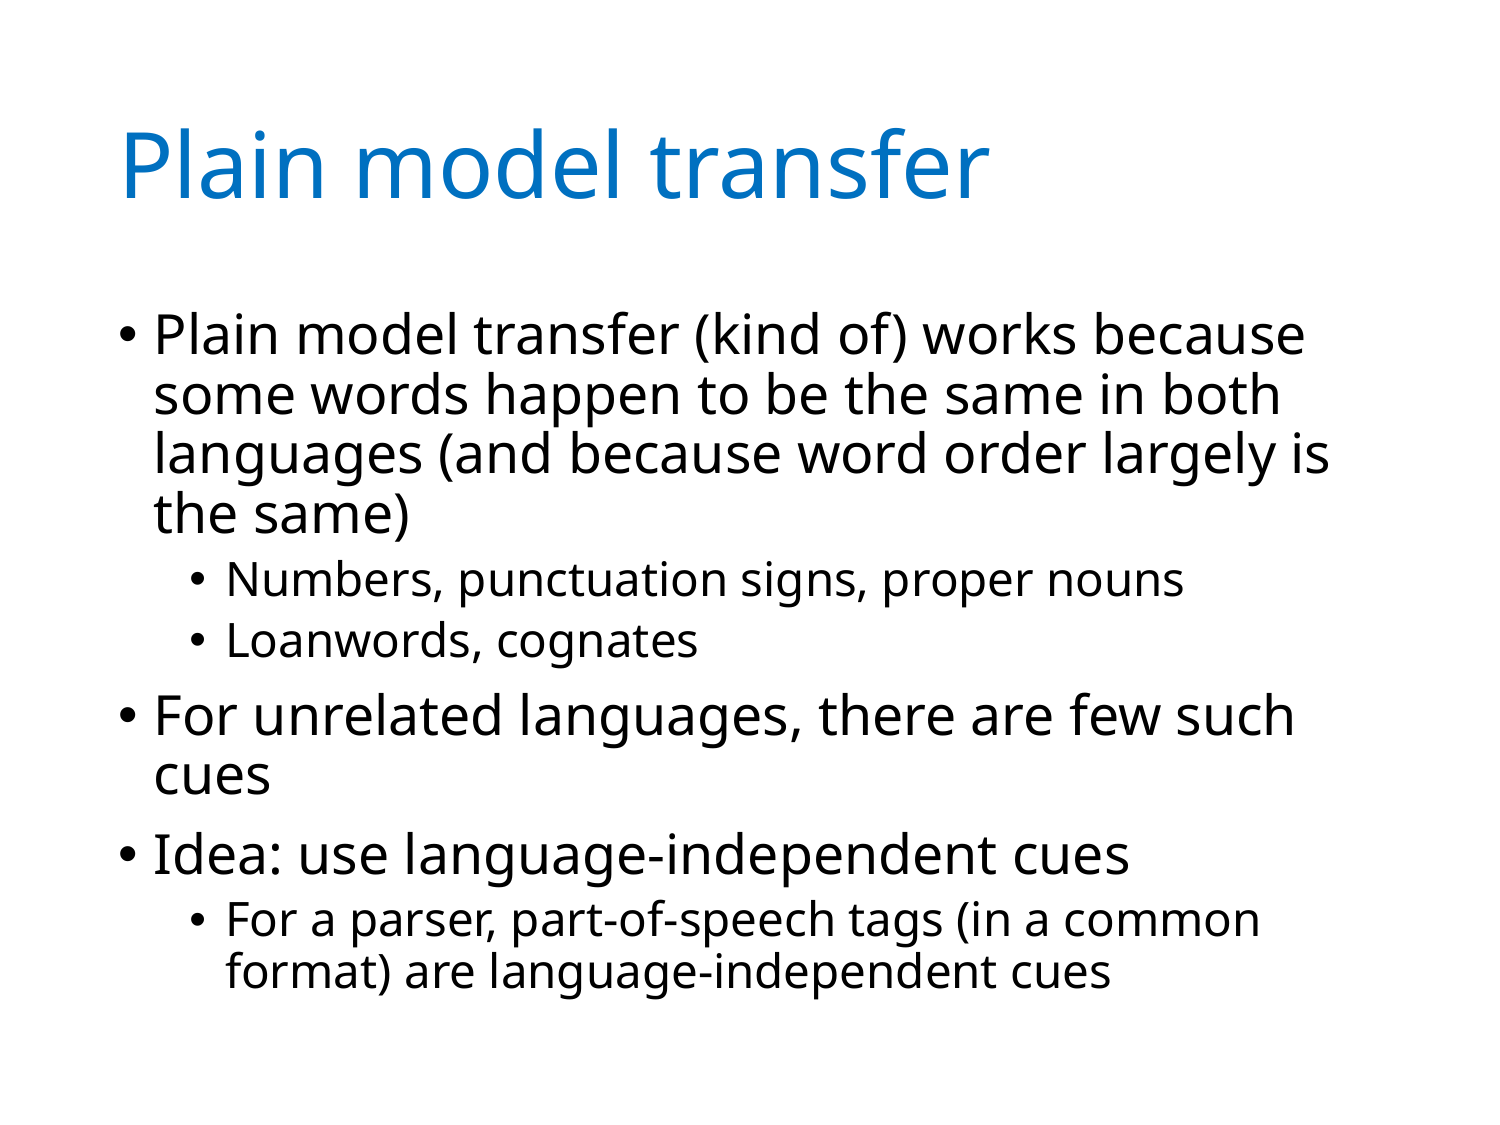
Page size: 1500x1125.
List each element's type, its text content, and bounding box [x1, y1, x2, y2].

list Plain model transfer (kind of) works because some words happen to be the same in both languages (and because word order largely is the same) Numbers, punctuation signs, proper nouns Loanwords, cognates For unrelated languages, there are few such cues Idea: use language-independent cues For a parser, part-of-speech tags (in a common format) are language-independent cues [103, 299, 1413, 1014]
title Plain model transfer [103, 59, 1397, 278]
